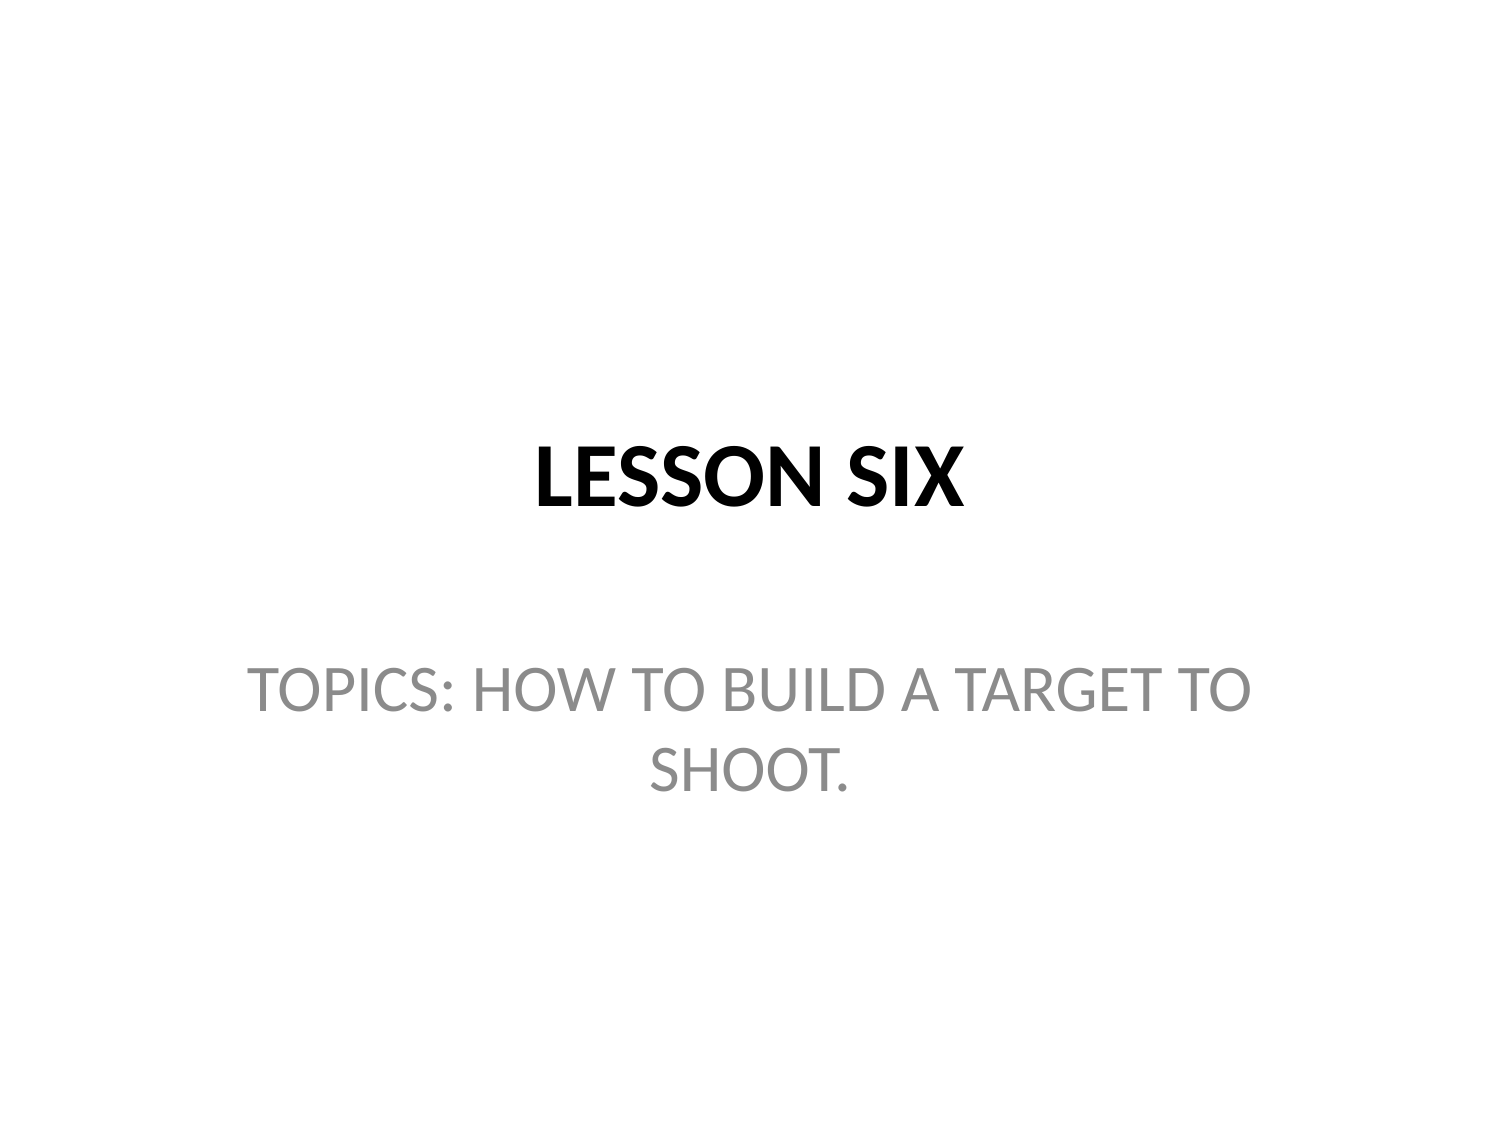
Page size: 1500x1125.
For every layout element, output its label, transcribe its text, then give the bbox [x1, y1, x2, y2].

subtitle TOPICS: HOW TO BUILD A TARGET TO SHOOT. [225, 637, 1275, 925]
title LESSON SIX [112, 349, 1388, 591]
